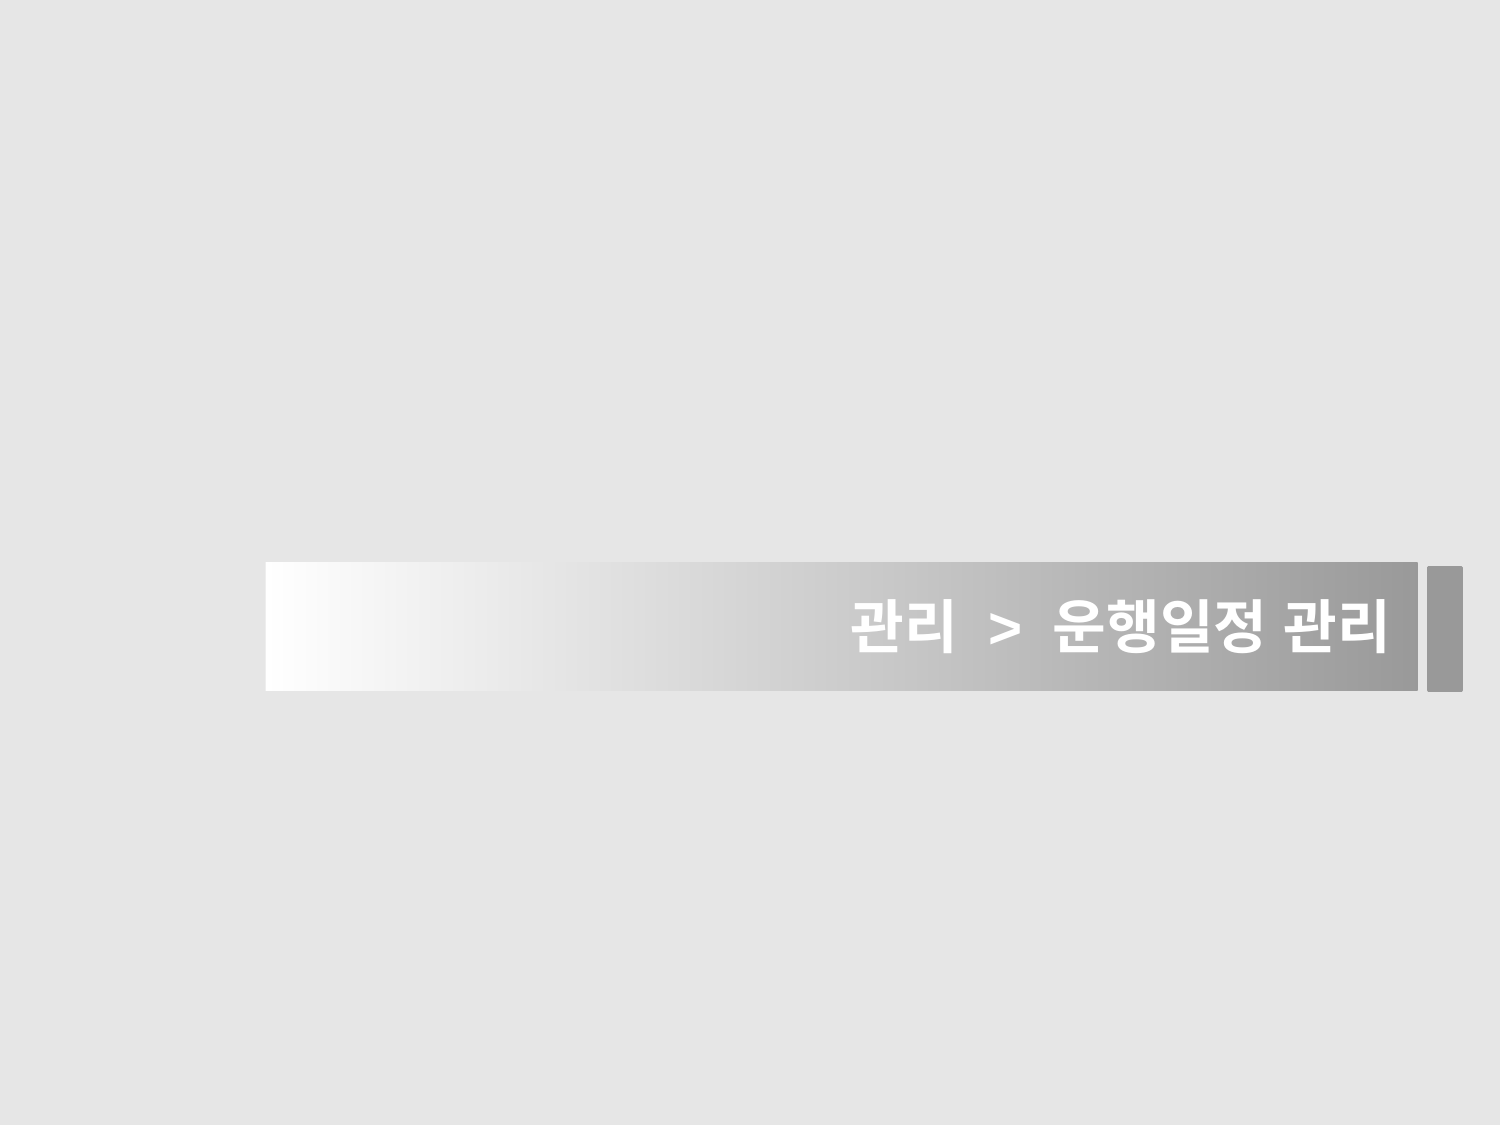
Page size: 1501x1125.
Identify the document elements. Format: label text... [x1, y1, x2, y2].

text_box 관리 > 운행일정 관리 [827, 582, 1406, 668]
